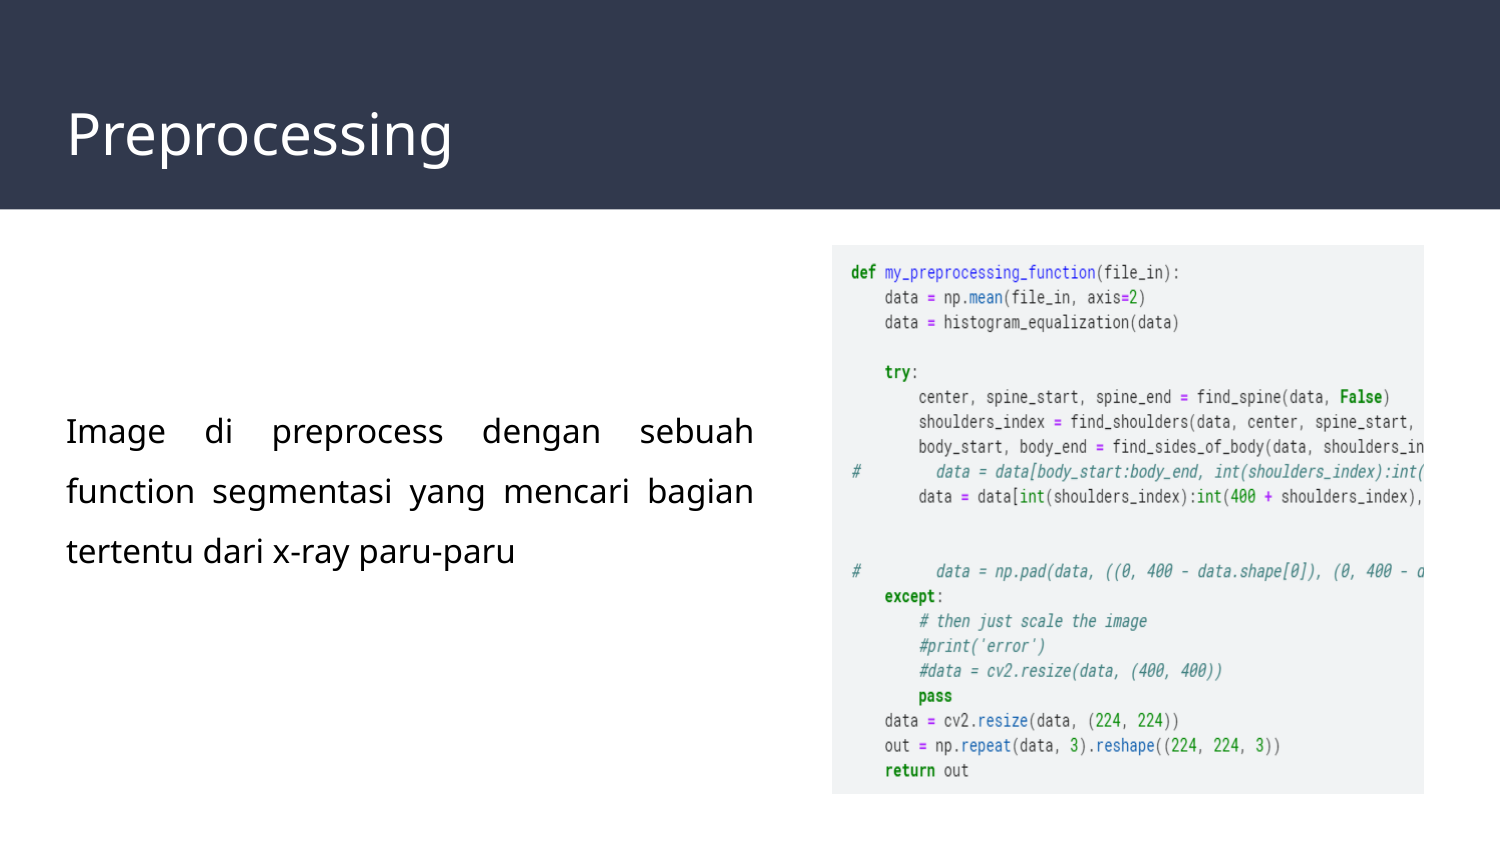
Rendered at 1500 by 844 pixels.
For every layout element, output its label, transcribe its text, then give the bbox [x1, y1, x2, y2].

picture [831, 245, 1424, 794]
text_box Image di preprocess dengan sebuah function segmentasi yang mencari bagian tertentu dari x-ray paru-paru [51, 375, 771, 585]
title Preprocessing [51, 82, 1449, 185]
